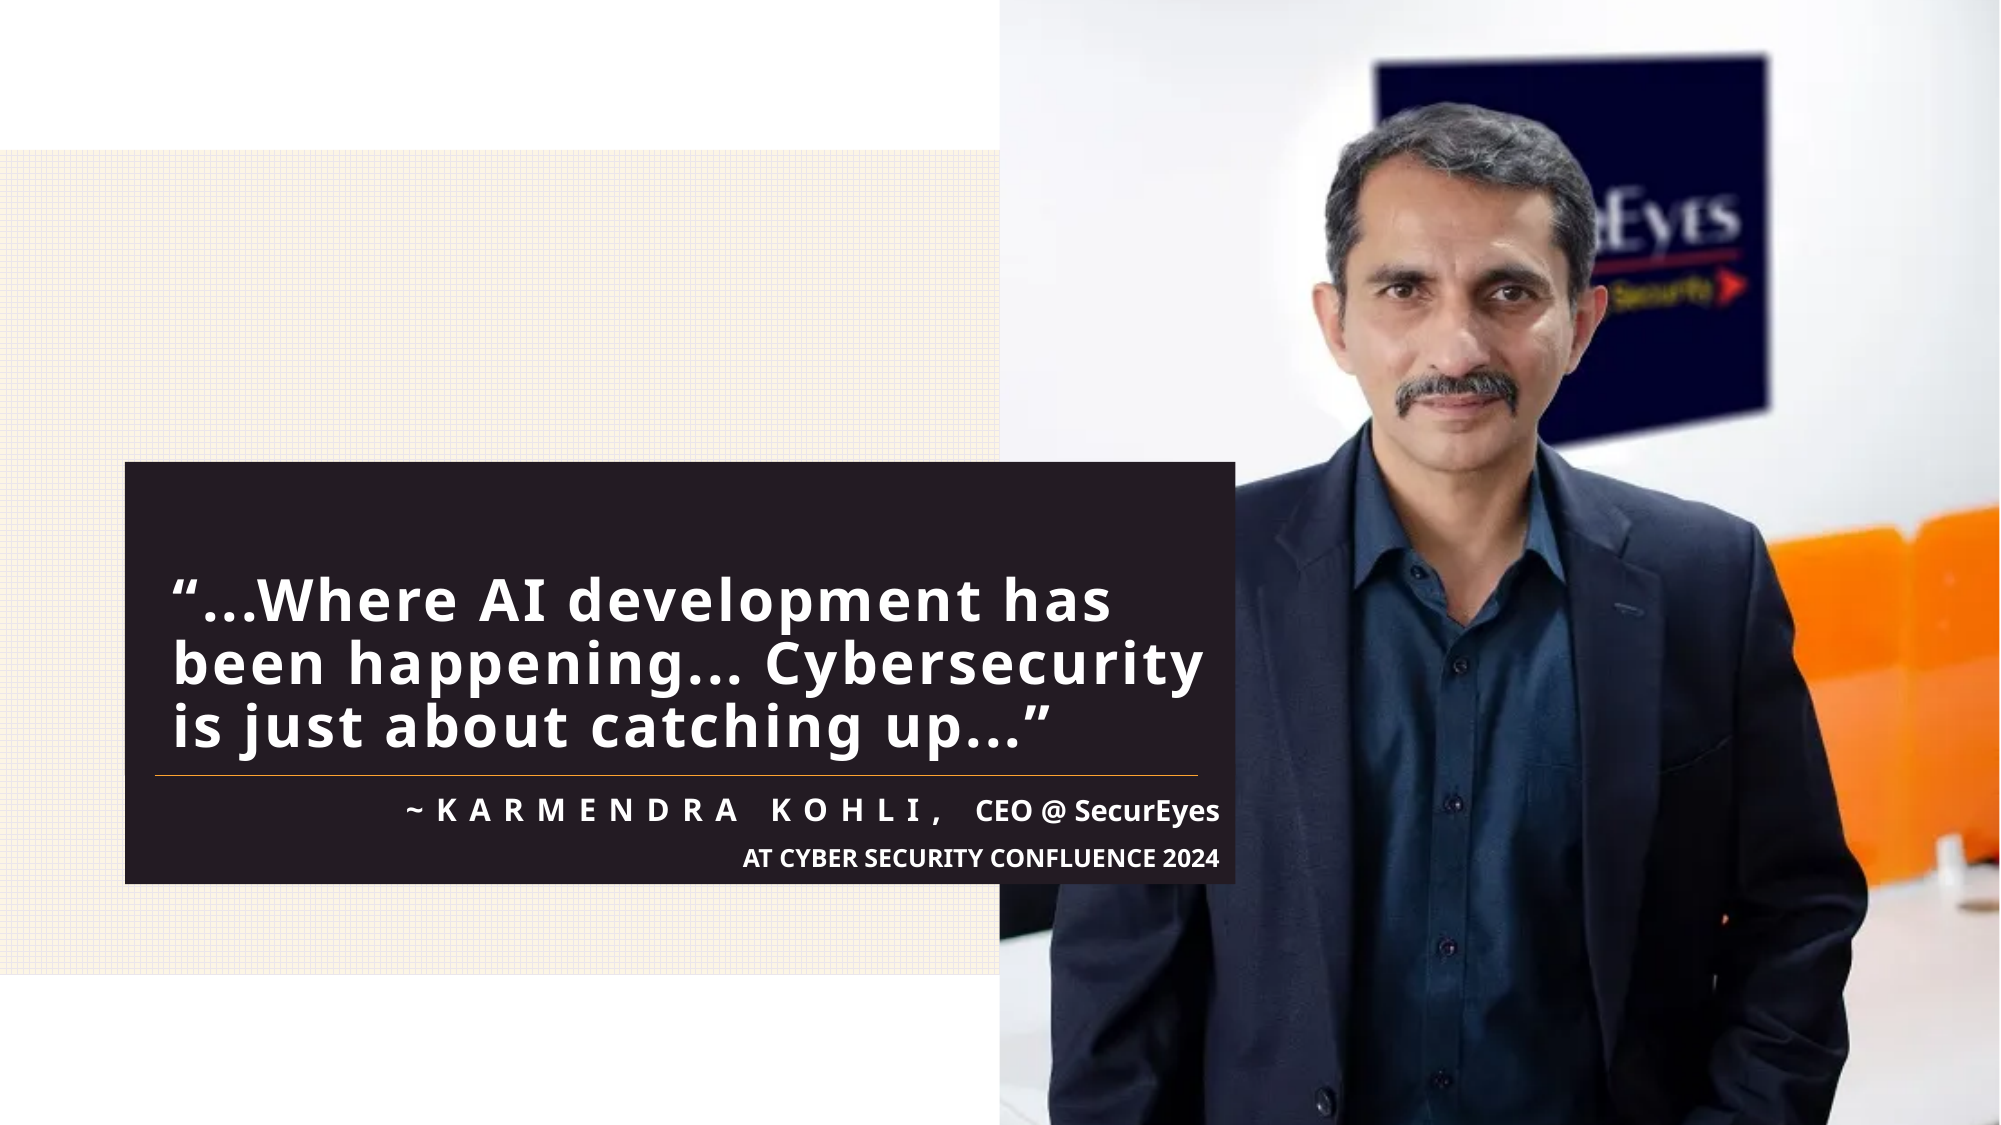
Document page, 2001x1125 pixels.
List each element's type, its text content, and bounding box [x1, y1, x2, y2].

title “...Where AI development has been happening... Cybersecurity is just about catching up...” [124, 461, 999, 776]
list ~Karmendra Kohli, CEO @ SecurEyes At Cyber Security Confluence 2024 [125, 764, 999, 885]
picture [999, 0, 2000, 1125]
